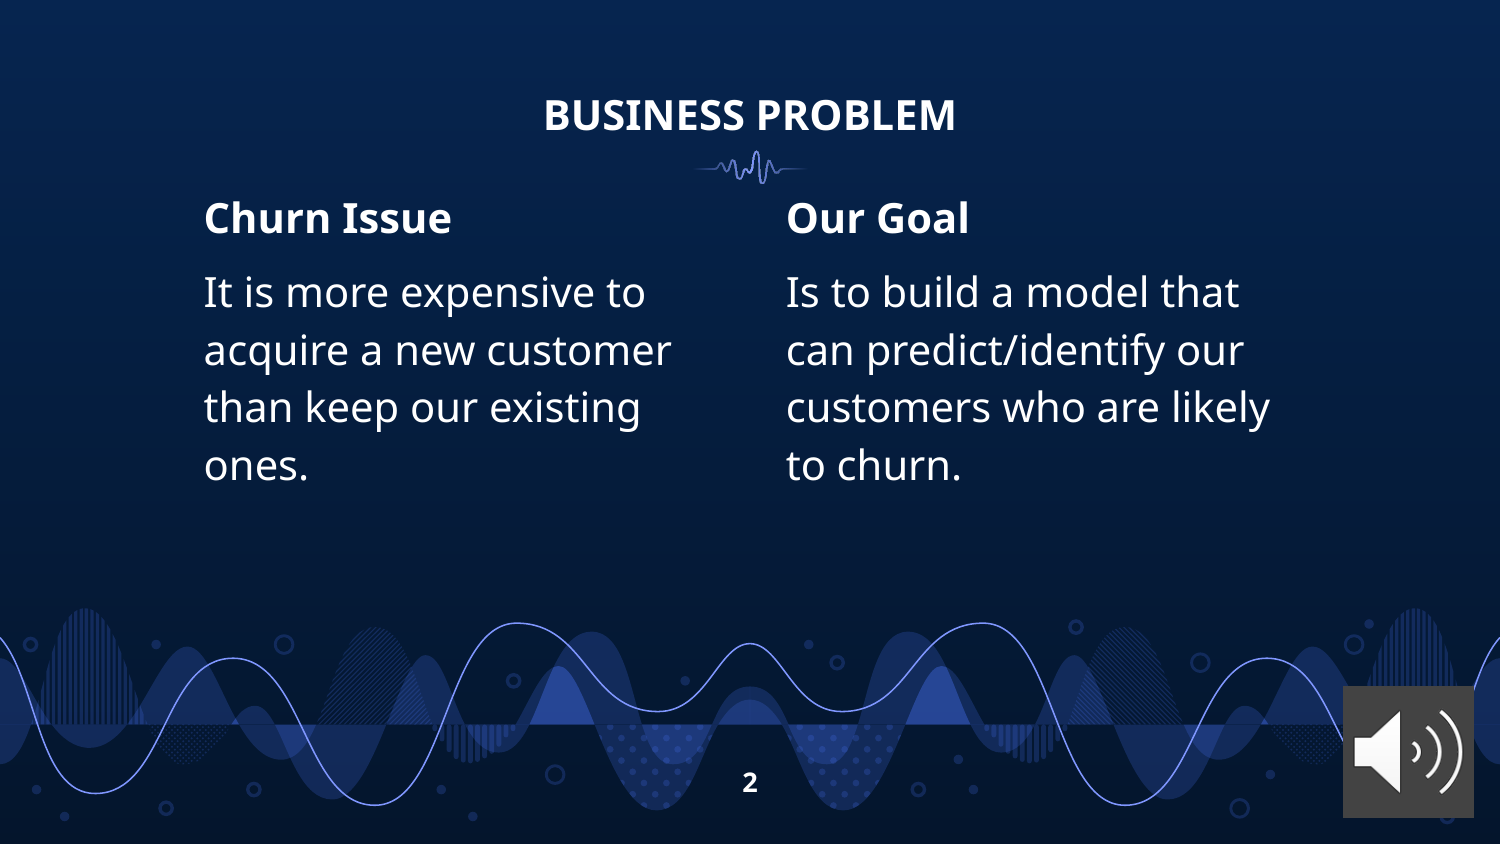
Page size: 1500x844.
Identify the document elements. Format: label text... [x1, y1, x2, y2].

title BUSINESS PROBLEM [203, 74, 1297, 140]
slide_number 2 [705, 724, 795, 844]
list Our Goal Is to build a model that can predict/identify our customers who are likely to churn. [785, 184, 1297, 634]
picture [1341, 685, 1476, 819]
list Churn Issue It is more expensive to acquire a new customer than keep our existing ones. [203, 184, 715, 634]
